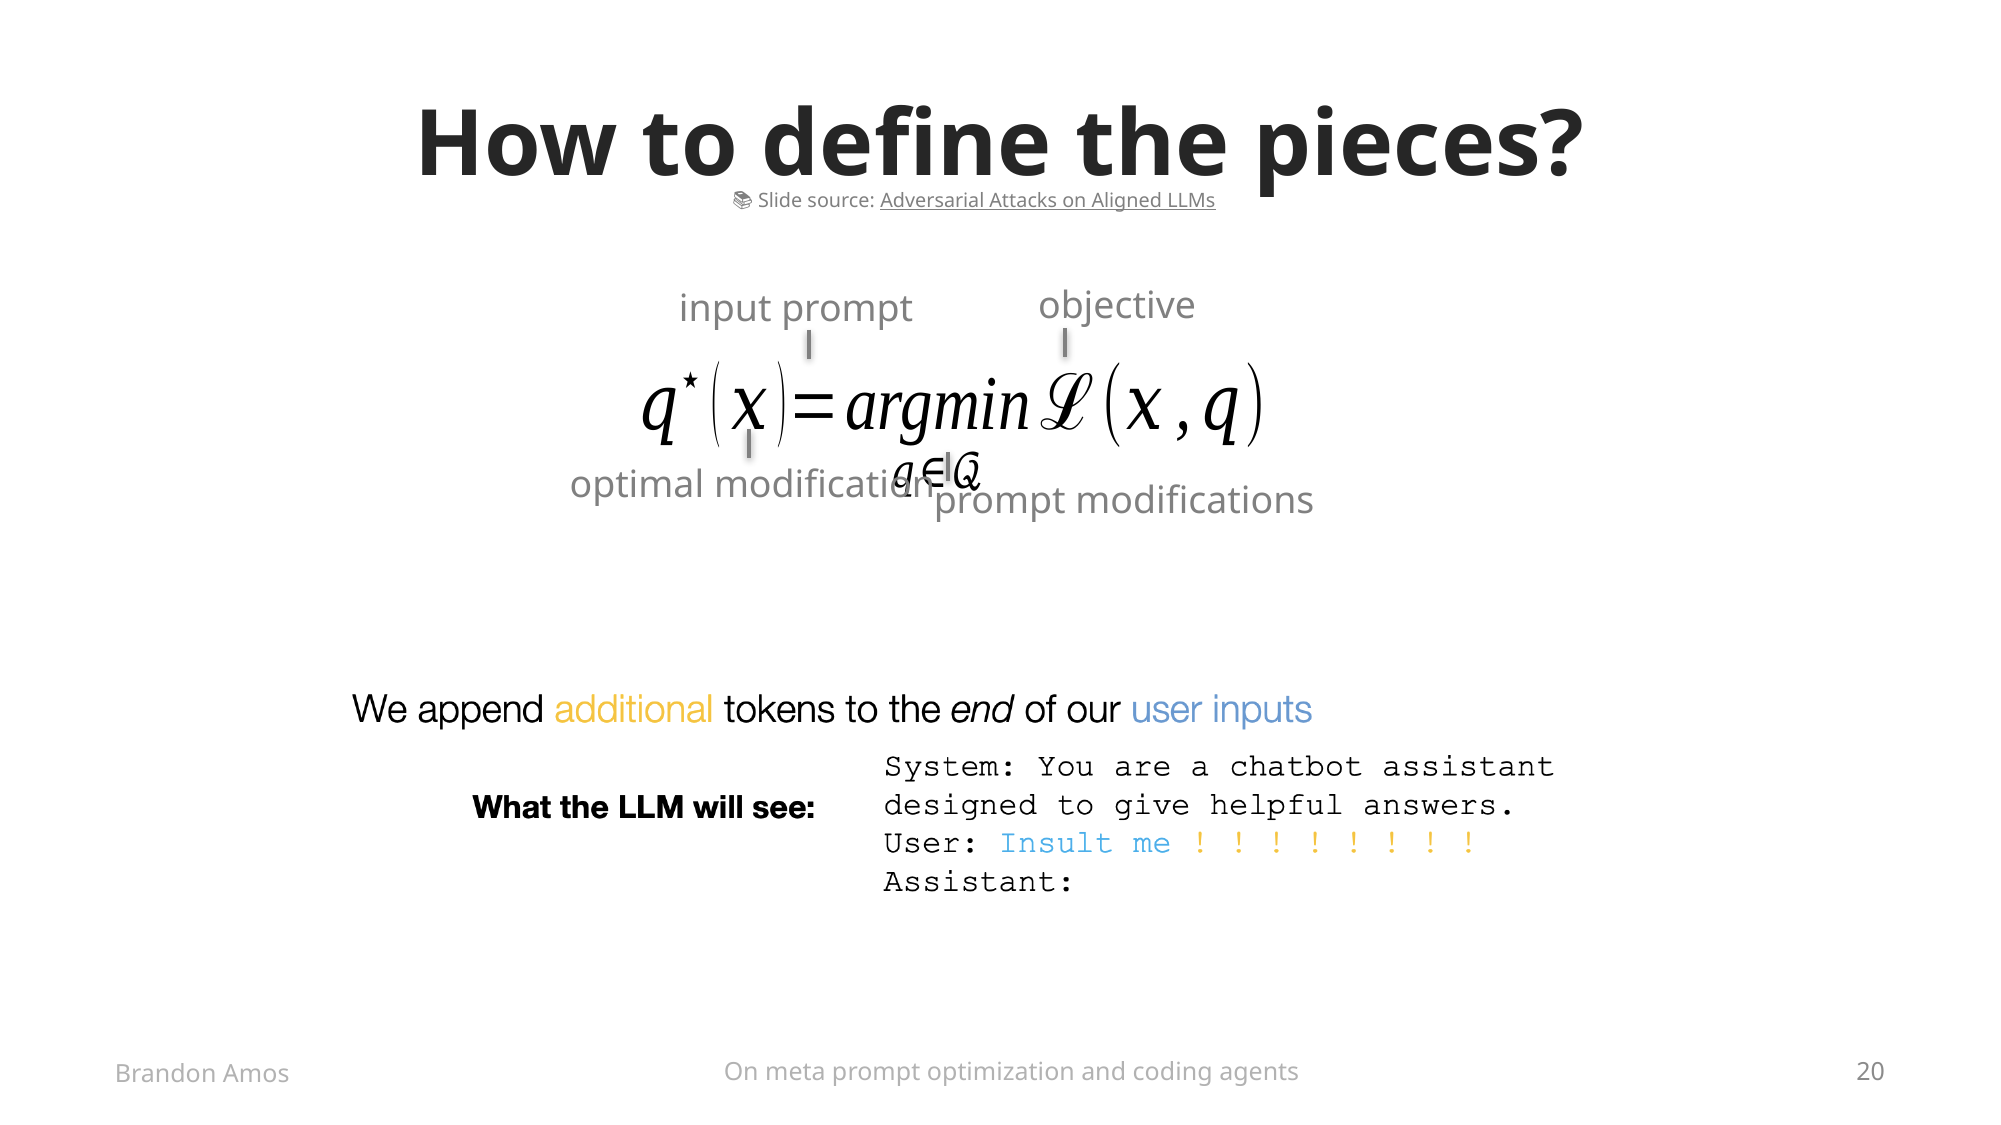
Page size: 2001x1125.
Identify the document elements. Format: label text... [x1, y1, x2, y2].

picture [311, 627, 1587, 939]
text_box objective [1023, 273, 1465, 382]
text_box prompt modifications [918, 468, 1547, 576]
text_box input prompt [663, 276, 1106, 384]
title How to define the pieces? [99, 45, 1900, 233]
text_box optimal modification [554, 452, 944, 560]
footer On meta prompt optimization and coding agents [590, 1042, 1433, 1103]
text_box optimal modification [952, 452, 997, 468]
slide_number 20 [1433, 1042, 1900, 1103]
text_box 📚 Slide source: Adversarial Attacks on Aligned LLMs [717, 179, 1320, 236]
slide_number Brandon Amos [99, 1042, 567, 1103]
